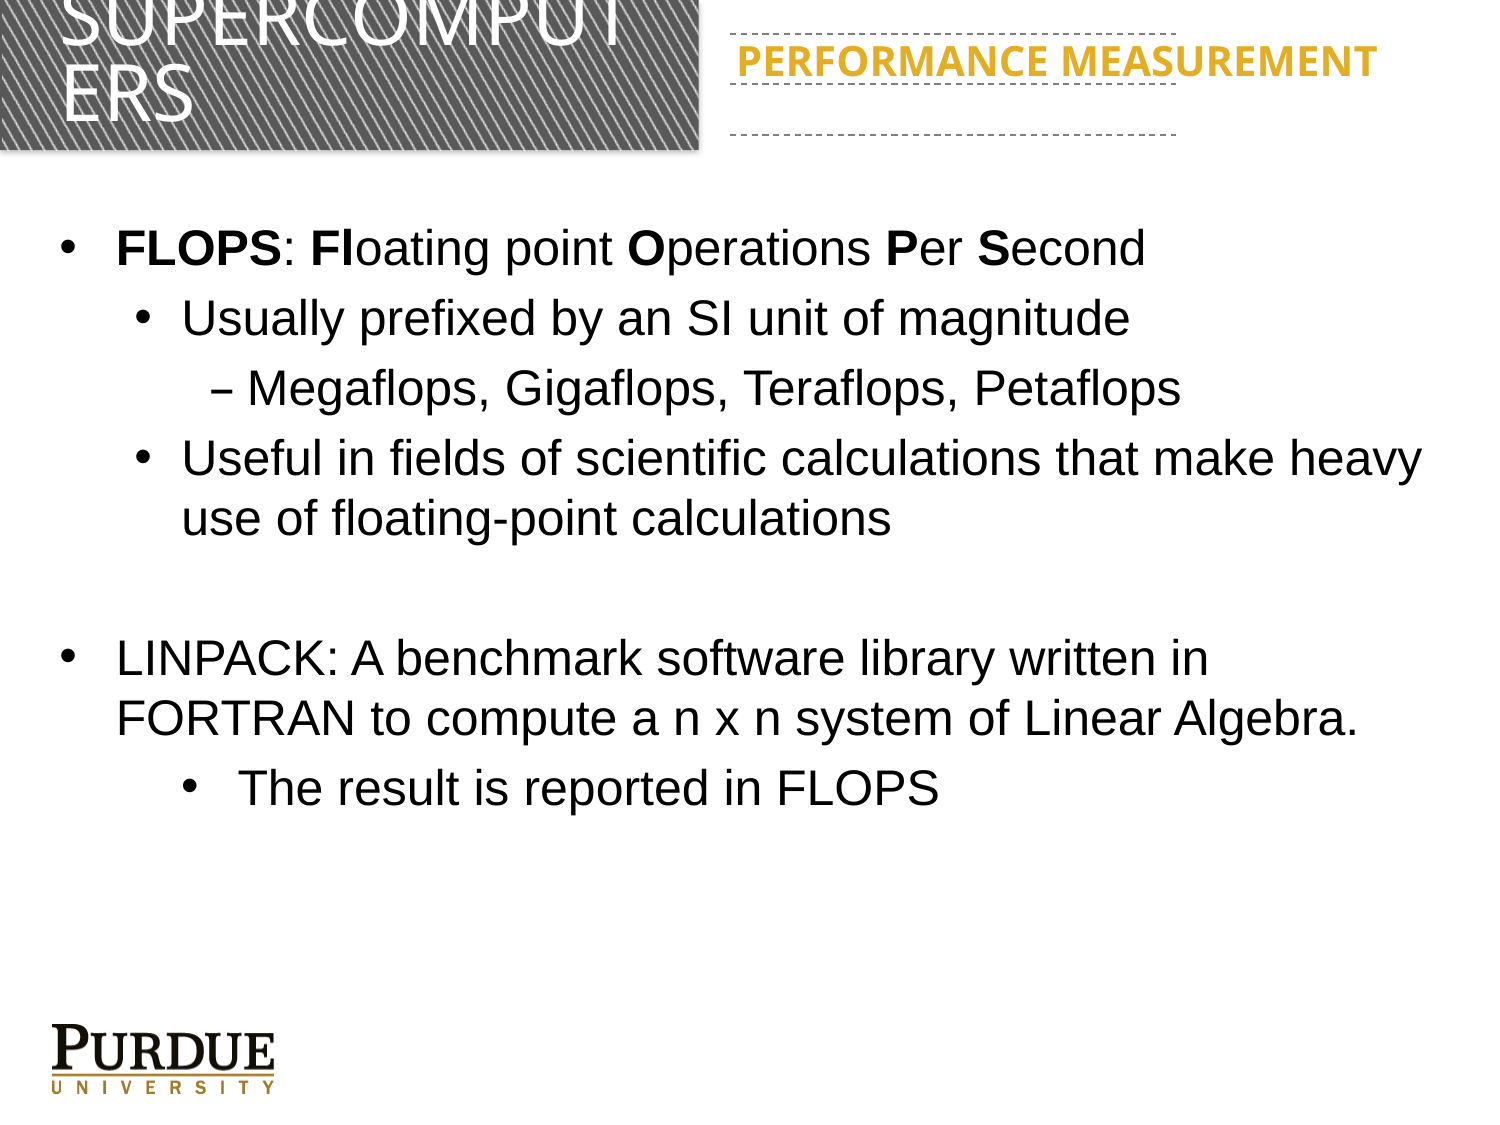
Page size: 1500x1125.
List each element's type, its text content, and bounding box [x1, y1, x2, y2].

picture [52, 1024, 274, 1094]
list FLOPS: Floating point Operations Per Second Usually prefixed by an SI unit of magnitude Megaflops, Gigaflops, Teraflops, Petaflops Useful in fields of scientific calculations that make heavy use of floating-point calculations LINPACK: A benchmark software library written in FORTRAN to compute a n x n system of Linear Algebra. The result is reported in FLOPS [44, 208, 1473, 974]
list Performance Measurement [721, 27, 1426, 145]
title SUpercomputers [44, 0, 669, 145]
